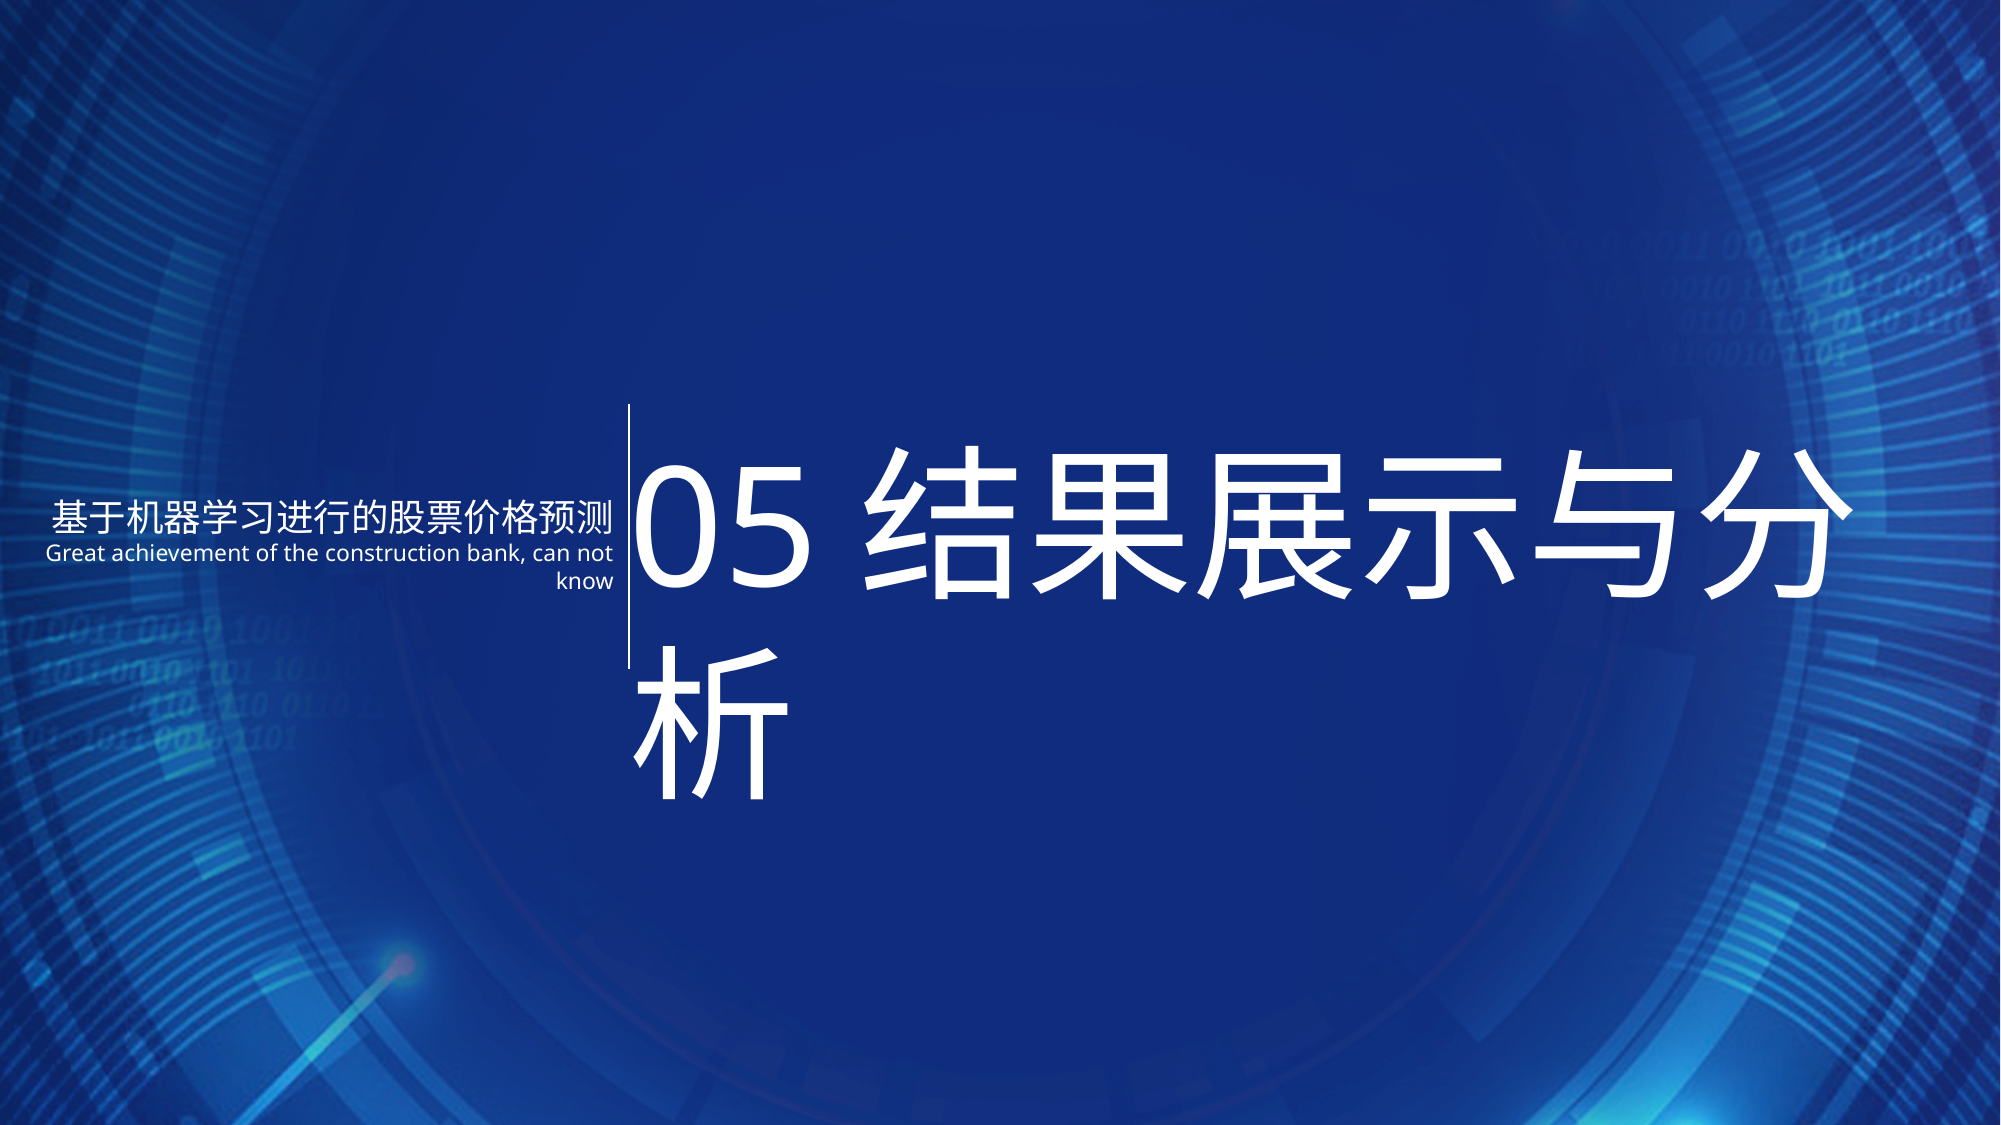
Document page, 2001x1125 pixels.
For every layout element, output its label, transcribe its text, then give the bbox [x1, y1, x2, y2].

text_box 05结果展示与分析 [628, 419, 2000, 820]
text_box 基于机器学习进行的股票价格预测 Great achievement of the construction bank, can not know [0, 486, 628, 602]
picture [0, 0, 2001, 1125]
